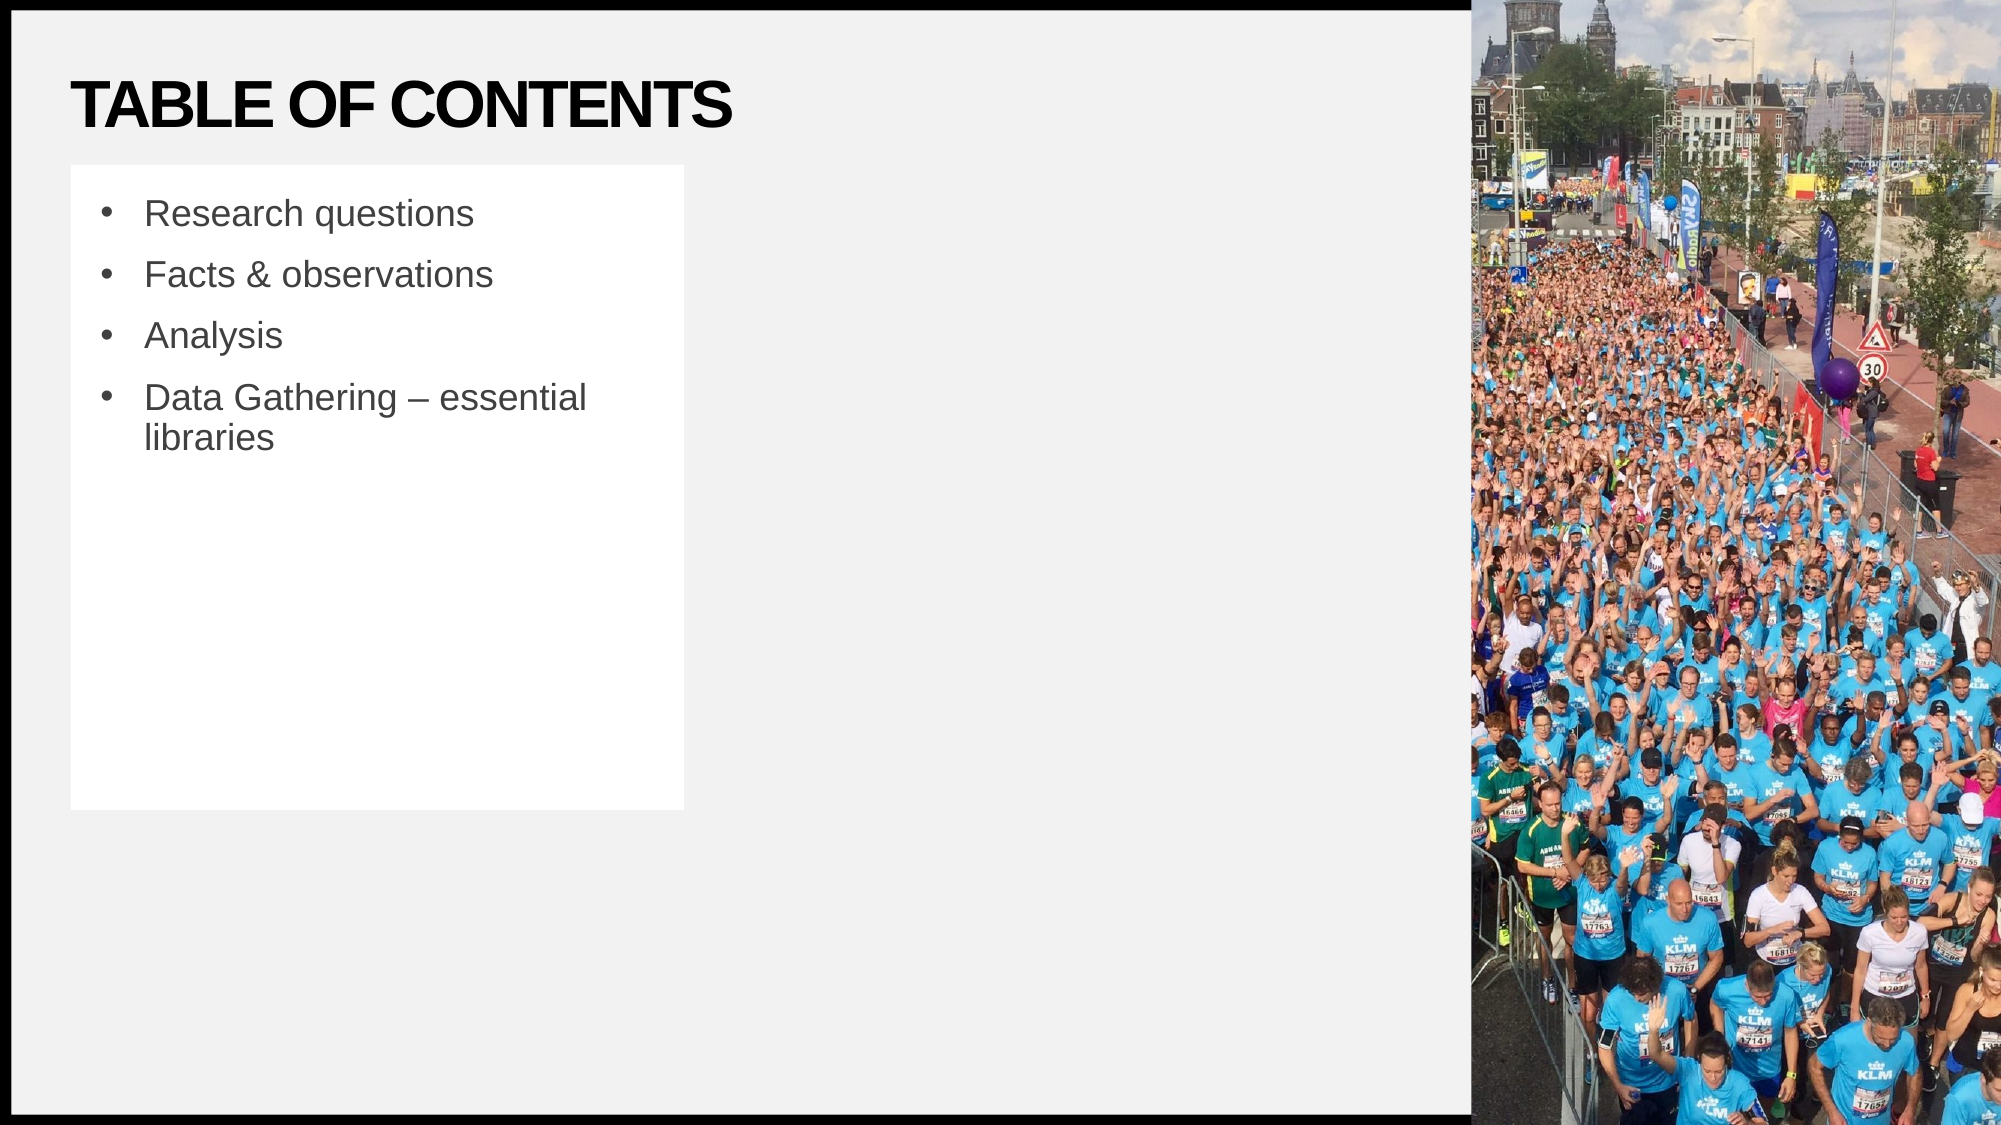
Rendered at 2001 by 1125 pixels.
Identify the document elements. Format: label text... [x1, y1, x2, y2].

title Table of Contents [70, 70, 1471, 142]
picture [1471, 0, 2001, 1125]
list Research questions Facts & observations Analysis Data Gathering – essential libraries [70, 164, 684, 810]
